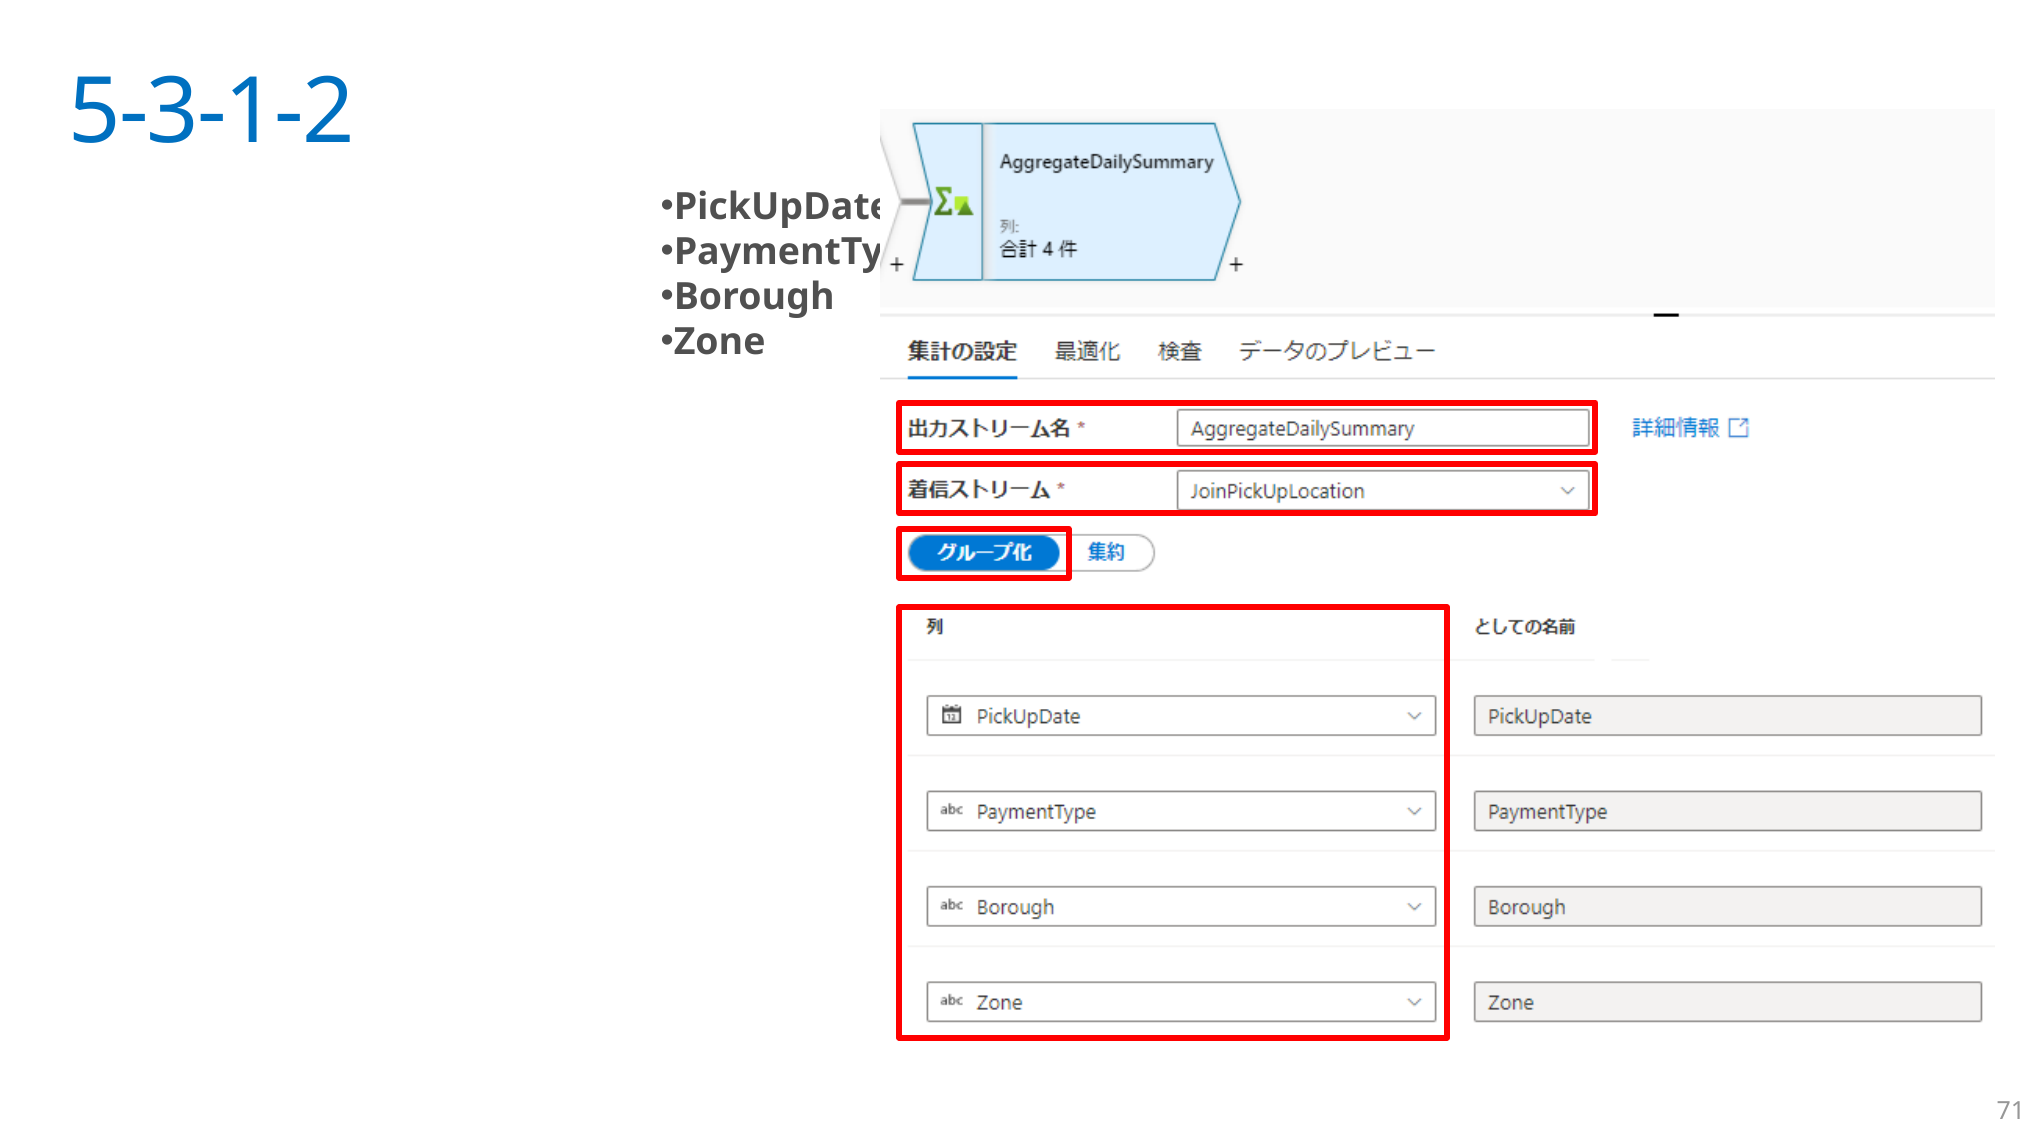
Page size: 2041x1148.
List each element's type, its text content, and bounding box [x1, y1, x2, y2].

title 5-3-1-2 [45, 48, 1996, 173]
picture [880, 109, 1995, 1038]
slide_number 71 [1581, 1081, 2041, 1143]
text_box PickUpDate PaymentType Borough Zone [645, 175, 880, 370]
